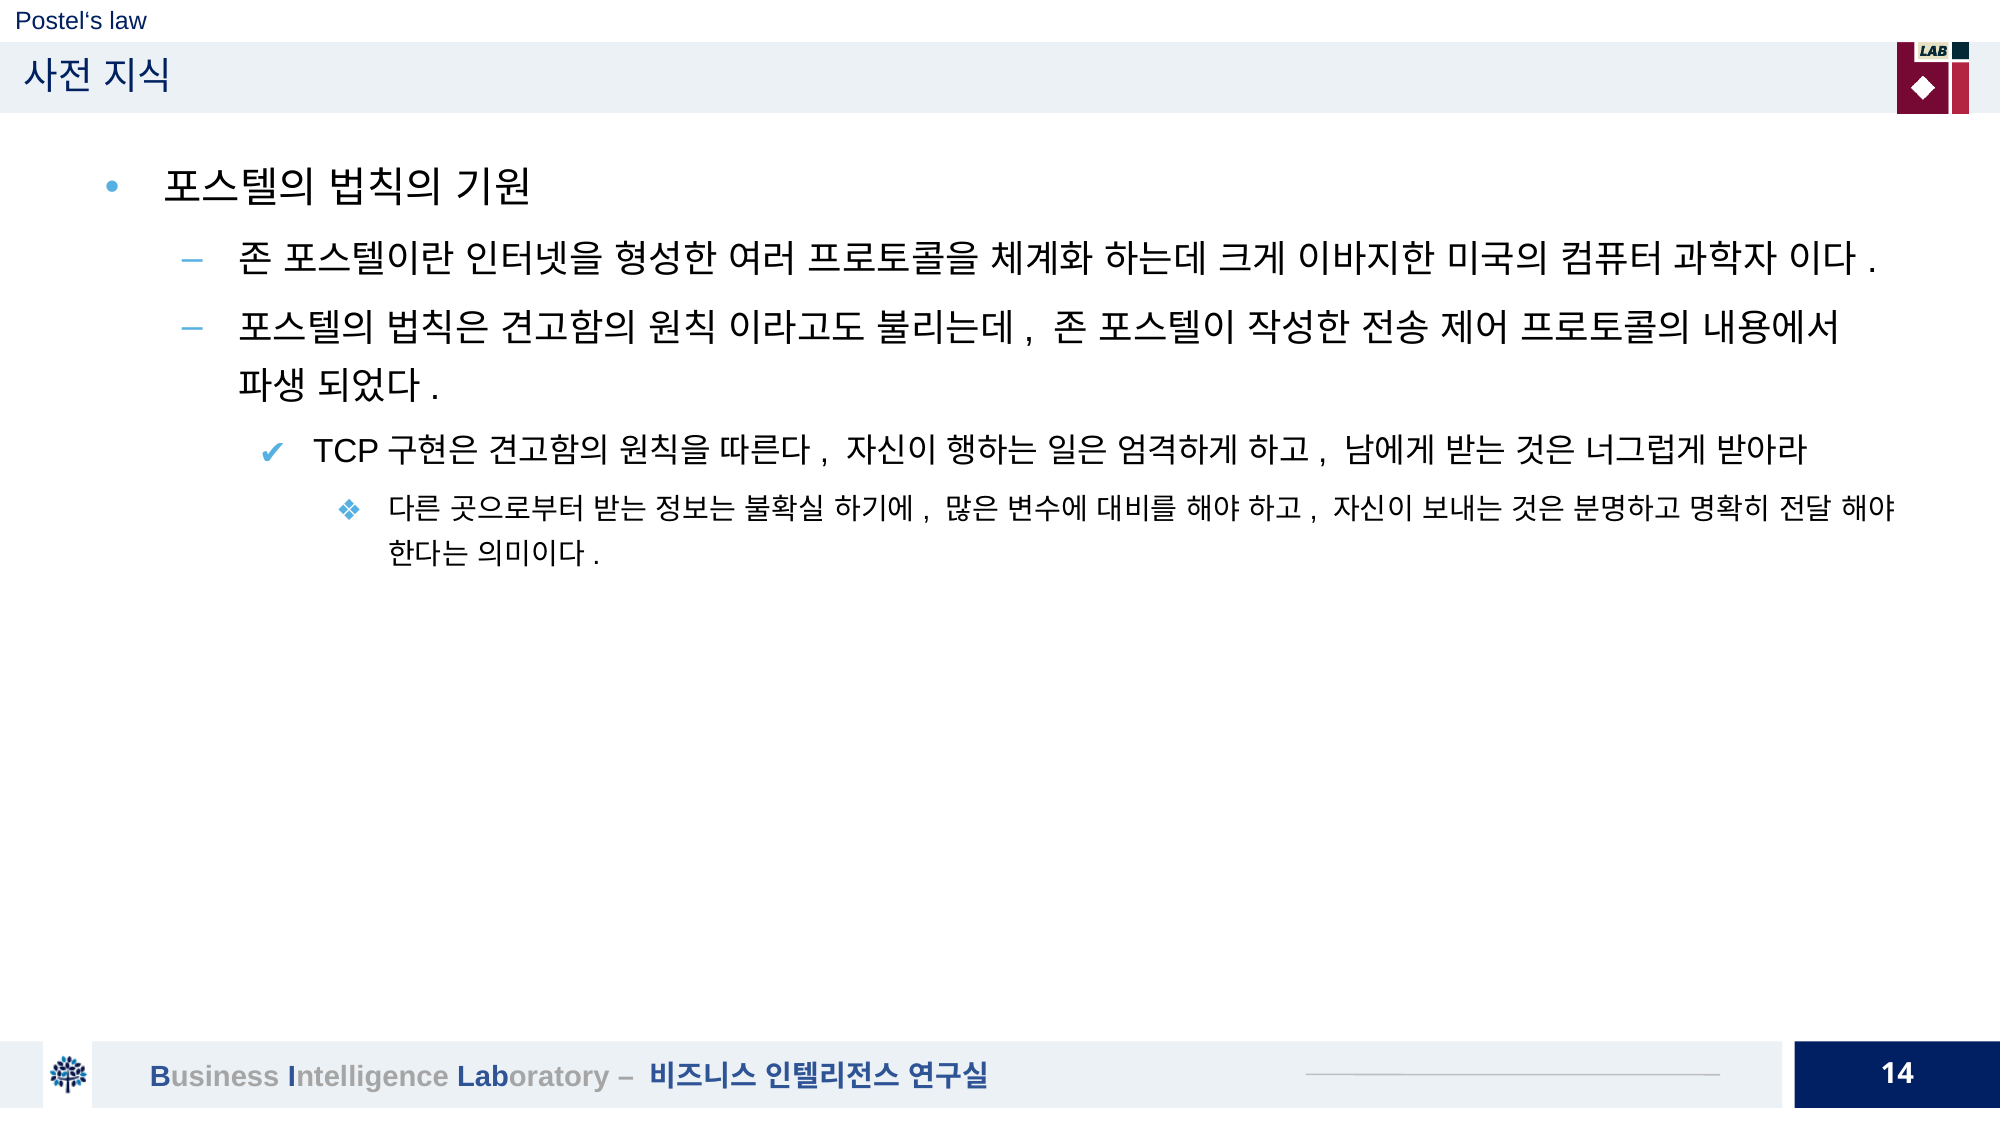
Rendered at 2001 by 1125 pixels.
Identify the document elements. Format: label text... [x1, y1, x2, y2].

picture [1897, 41, 1969, 114]
list 포스텔의 법칙의 기원 존 포스텔이란 인터넷을 형성한 여러 프로토콜을 체계화 하는데 크게 이바지한 미국의 컴퓨터 과학자 이다. 포스텔의 법칙은 견고함의 원칙 이라고도 불리는데, 존 포스텔이 작성한 전송 제어 프로토콜의 내용에서 파생 되었다. TCP구현은 견고함의 원칙을 따른다, 자신이 행하는 일은 엄격하게 하고, 남에게 받는 것은 너그럽게 받아라 다른 곳으로부터 받는 정보는 불확실 하기에, 많은 변수에 대비를 해야 하고, 자신이 보내는 것은 분명하고 명확히 전달 해야 한다는 의미이다. [73, 138, 1927, 1028]
subtitle 사전 지식 [0, 42, 1326, 113]
title Postel‘s law [0, 0, 598, 42]
picture [43, 1041, 92, 1108]
slide_number 14 [1825, 1044, 1970, 1105]
